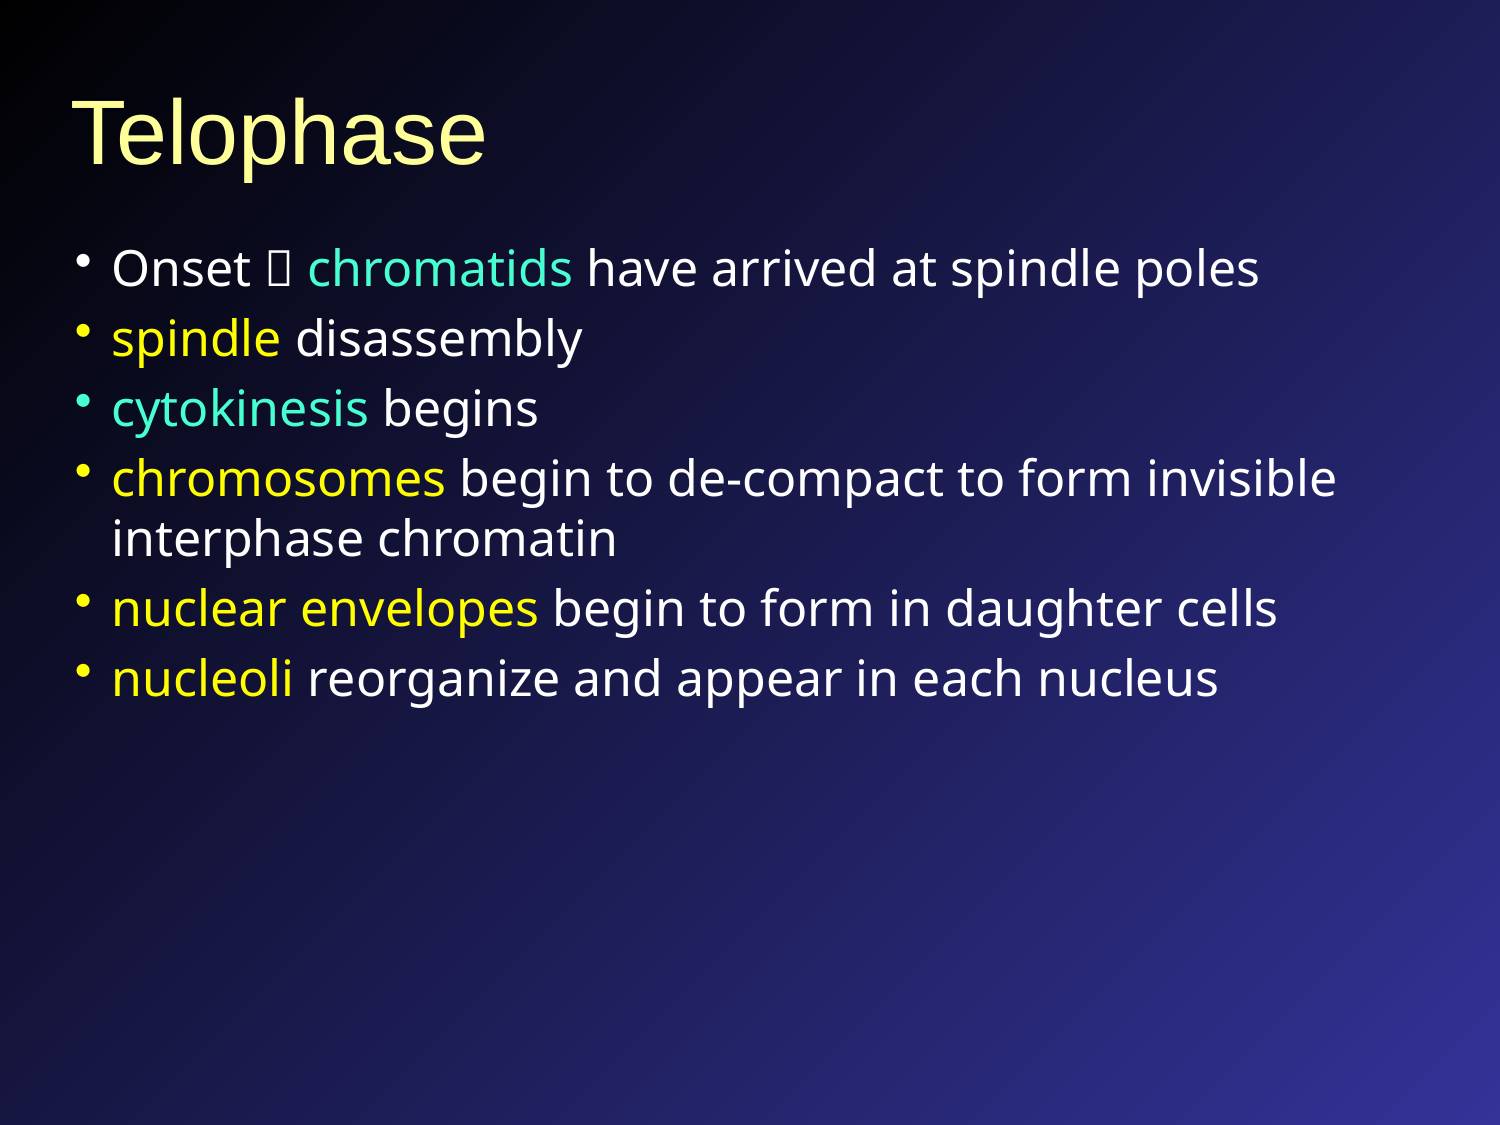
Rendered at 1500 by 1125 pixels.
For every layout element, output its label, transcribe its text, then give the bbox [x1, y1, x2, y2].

list Onset  chromatids have arrived at spindle poles spindle disassembly cytokinesis begins chromosomes begin to de-compact to form invisible interphase chromatin nuclear envelopes begin to form in daughter cells nucleoli reorganize and appear in each nucleus [59, 228, 1437, 1006]
title Telophase [55, 65, 1435, 192]
